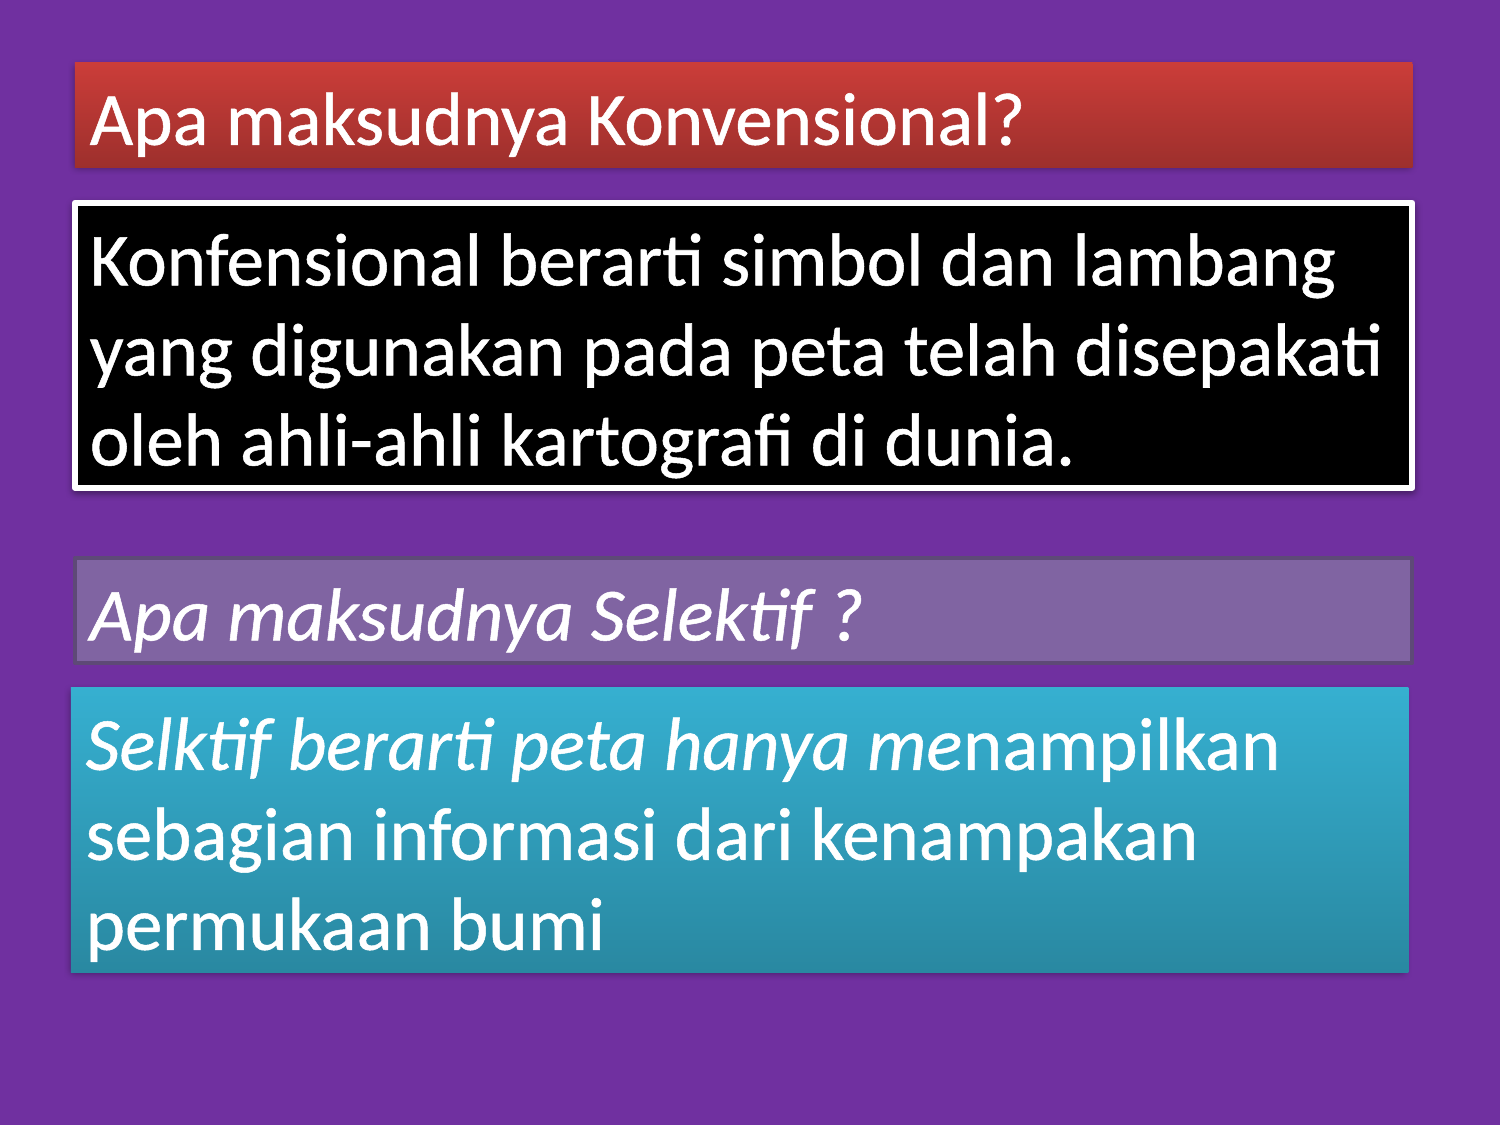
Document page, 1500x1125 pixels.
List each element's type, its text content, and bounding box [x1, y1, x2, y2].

text_box Apa maksudnya Selektif ? [73, 556, 1414, 665]
text_box Apa maksudnya Konvensional? [74, 62, 1413, 168]
text_box Selktif berarti peta hanya menampilkan sebagian informasi dari kenampakan permukaan bumi [70, 687, 1409, 973]
text_box Konfensional berarti simbol dan lambang yang digunakan pada peta telah disepakati oleh ahli-ahli kartografi di dunia. [72, 200, 1415, 491]
